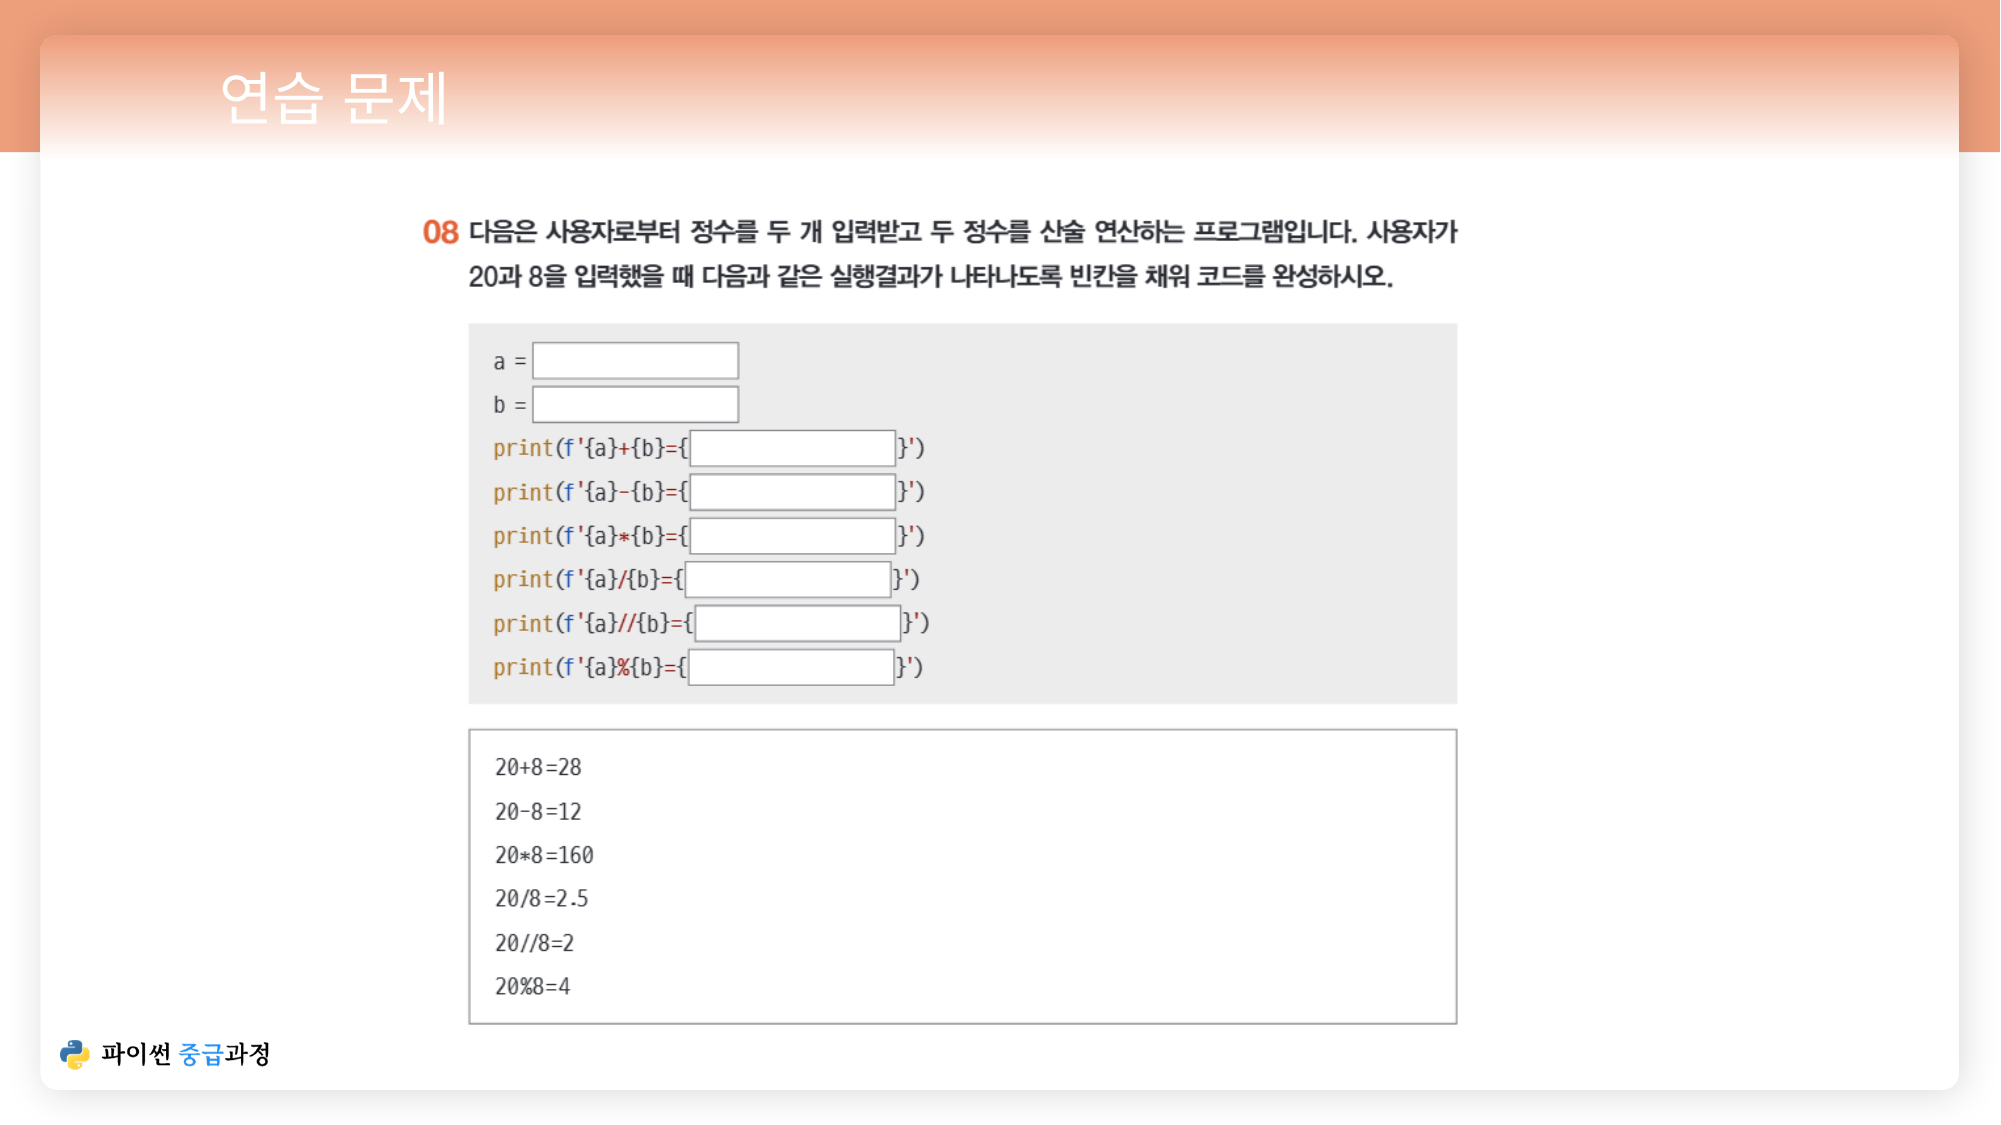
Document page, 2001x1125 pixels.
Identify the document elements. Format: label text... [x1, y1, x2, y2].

text_box [39, 34, 1961, 1091]
text_box 연습 문제 [204, 54, 940, 140]
picture [417, 212, 1463, 1030]
text_box [0, 0, 2000, 153]
picture [60, 1038, 274, 1071]
